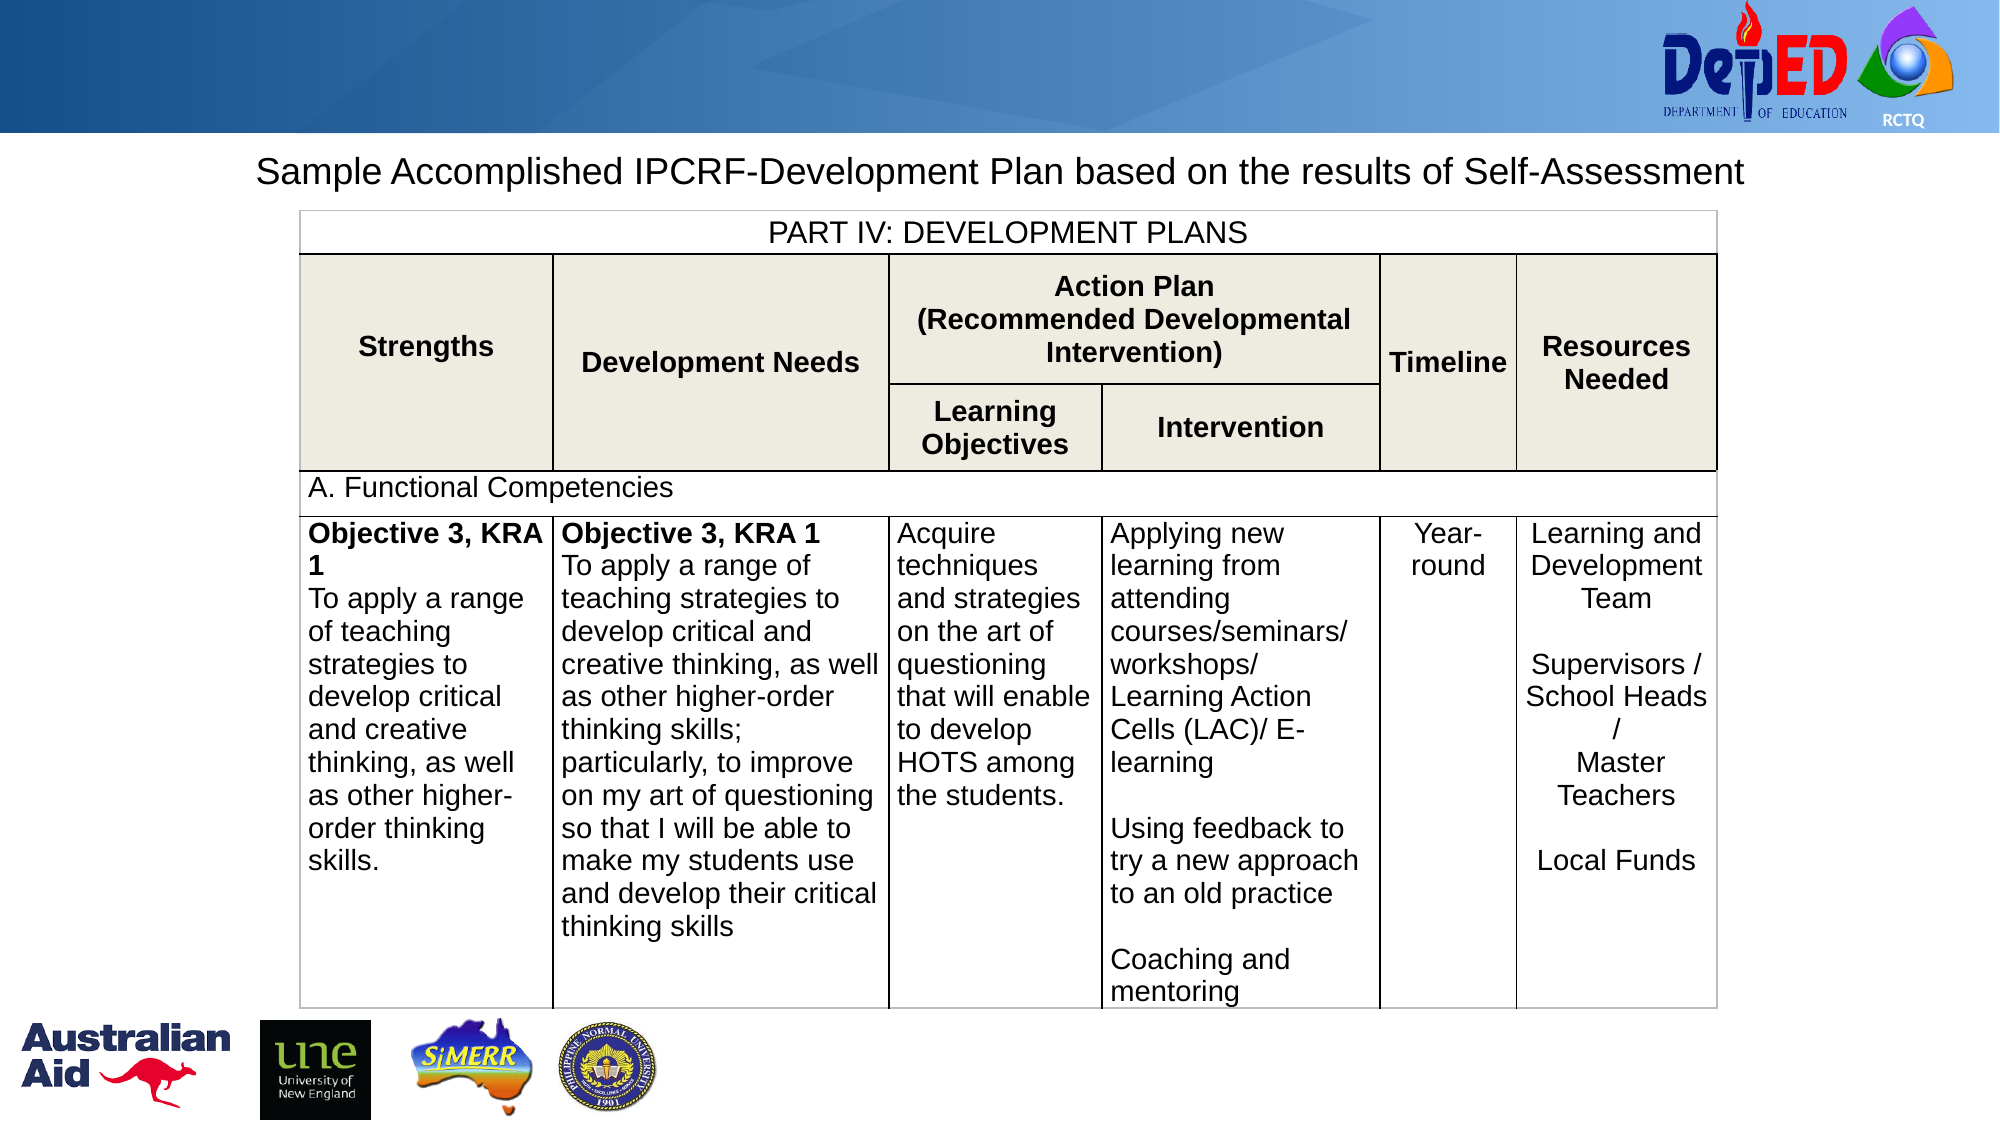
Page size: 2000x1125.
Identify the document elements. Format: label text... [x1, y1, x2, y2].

table_cell A. Functional Competencies [301, 472, 1716, 516]
table_cell Timeline [1381, 255, 1516, 470]
picture [1854, 3, 1958, 100]
table_cell Strengths [301, 255, 552, 470]
table_cell Development Needs [554, 255, 888, 470]
table_cell Resources Needed [1517, 255, 1716, 470]
picture [260, 1020, 371, 1120]
table_cell Intervention [1103, 385, 1379, 470]
picture [21, 1023, 230, 1108]
text_box Sample Accomplished IPCRF-Development Plan based on the results of Self-Assessment [119, 139, 1882, 200]
table_cell Action Plan (Recommended Developmental Intervention) [890, 255, 1379, 383]
picture [391, 1009, 663, 1125]
table_cell Objective 3, KRA 1 To apply a range of teaching strategies to develop critical and creative thinking, as well as other higher-order thinking skills; particularly, to improve on my art of questioning so that I will be able to make my students use and develop their critical thinking skills [554, 517, 888, 1007]
picture [1663, 0, 1847, 122]
table_cell Year-round [1381, 517, 1516, 1007]
table_cell Acquire techniques and strategies on the art of questioning that will enable to develop HOTS among the students. [890, 517, 1101, 1007]
table_cell Applying new learning from attending courses/seminars/ workshops/ Learning Action Cells (LAC)/ E-learning Using feedback to try a new approach to an old practice Coaching and mentoring [1103, 517, 1379, 1007]
table_cell Learning Objectives [890, 385, 1101, 470]
table_cell Learning and Development Team Supervisors / School Heads / Master Teachers Local Funds [1517, 517, 1716, 1007]
table_header PART IV: DEVELOPMENT PLANS [301, 211, 1716, 253]
table_cell Objective 3, KRA 1 To apply a range of teaching strategies to develop critical and creative thinking, as well as other higher-order thinking skills. [301, 517, 552, 1007]
